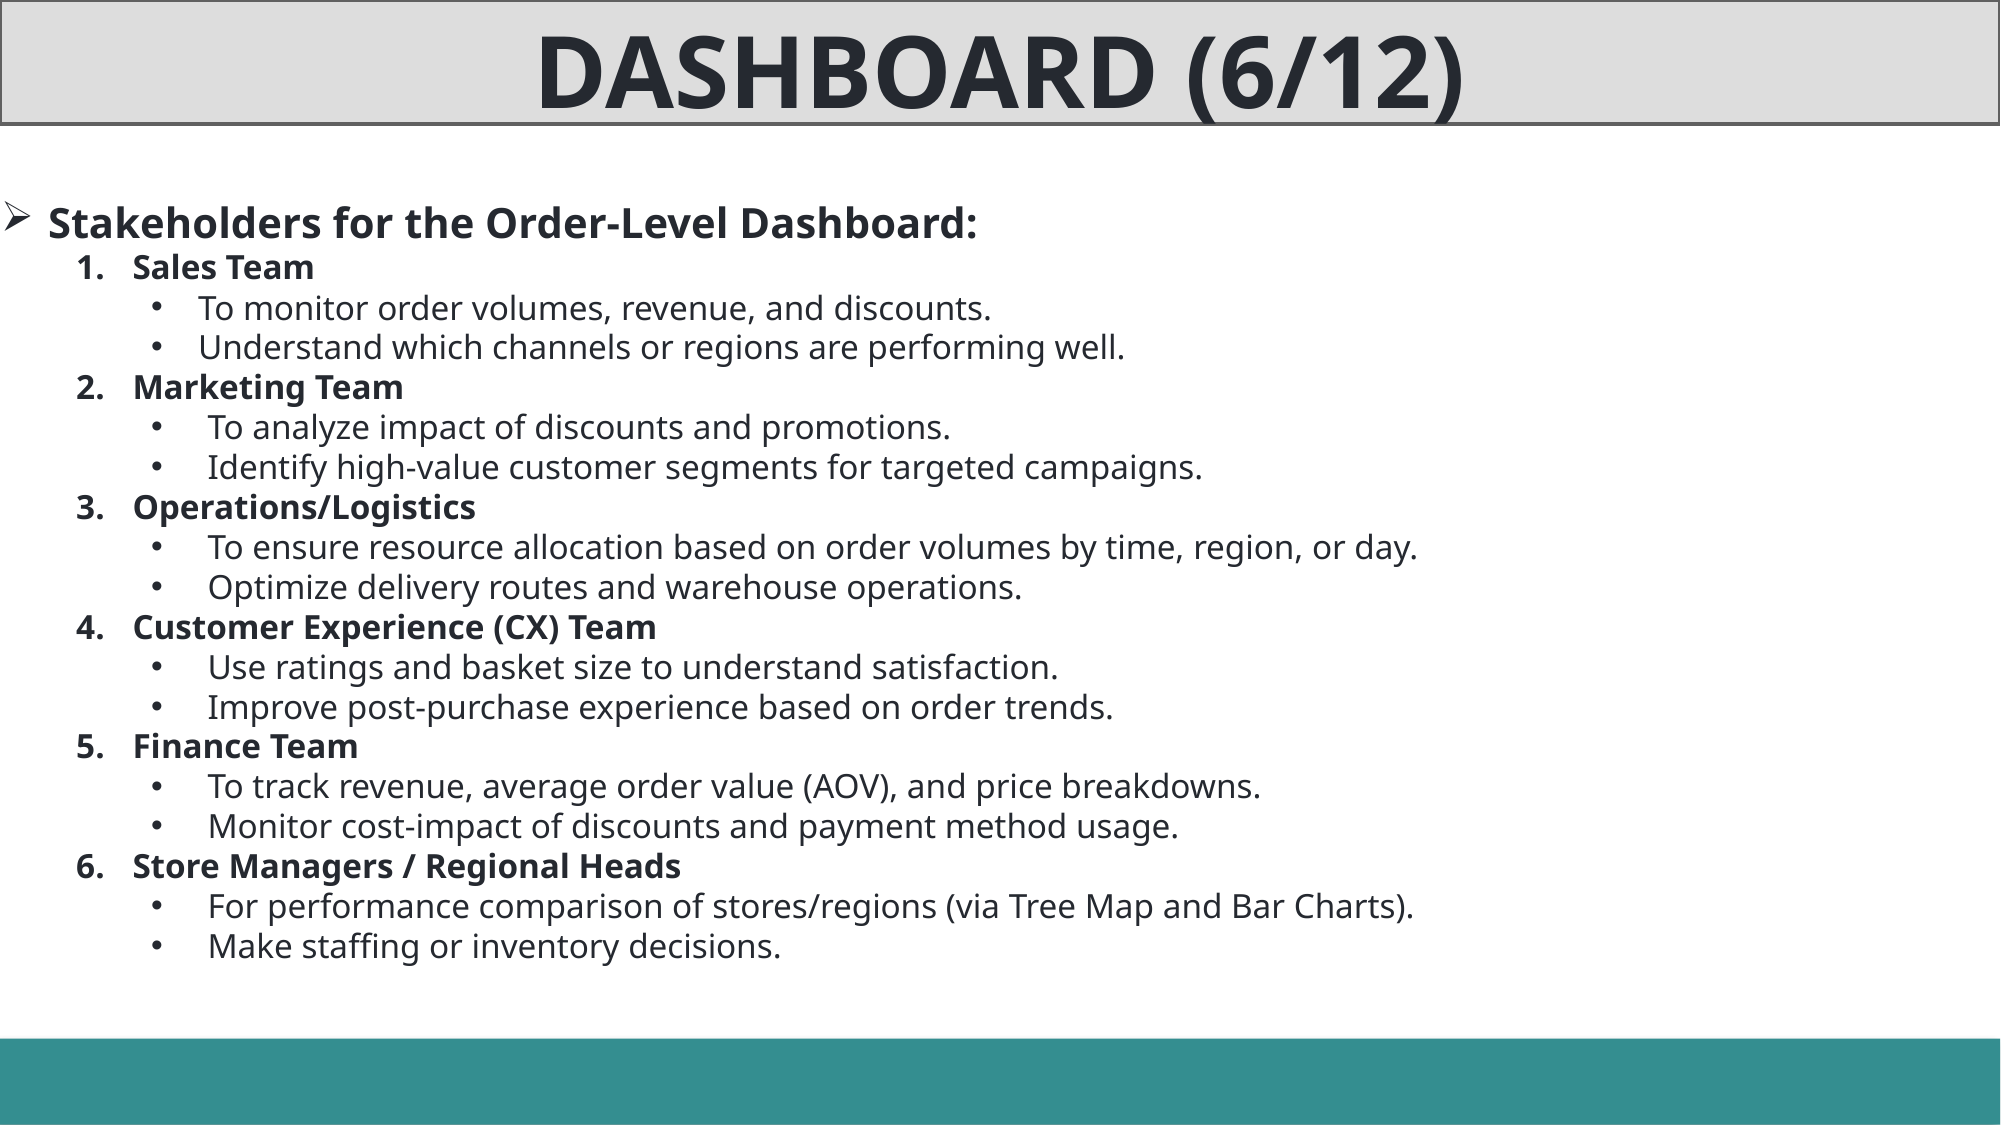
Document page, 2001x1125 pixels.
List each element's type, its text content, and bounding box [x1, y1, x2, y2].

text_box Stakeholders for the Order-Level Dashboard: Sales Team To monitor order volumes, revenue, and discounts. Understand which channels or regions are performing well. Marketing Team To analyze impact of discounts and promotions. Identify high-value customer segments for targeted campaigns. Operations/Logistics To ensure resource allocation based on order volumes by time, region, or day. Optimize delivery routes and warehouse operations. Customer Experience (CX) Team Use ratings and basket size to understand satisfaction. Improve post-purchase experience based on order trends. Finance Team To track revenue, average order value (AOV), and price breakdowns. Monitor cost-impact of discounts and payment method usage. Store Managers / Regional Heads For performance comparison of stores/regions (via Tree Map and Bar Charts). Make staffing or inventory decisions. [0, 139, 1436, 973]
text_box DASHBOARD (6/12) [0, 0, 2000, 126]
